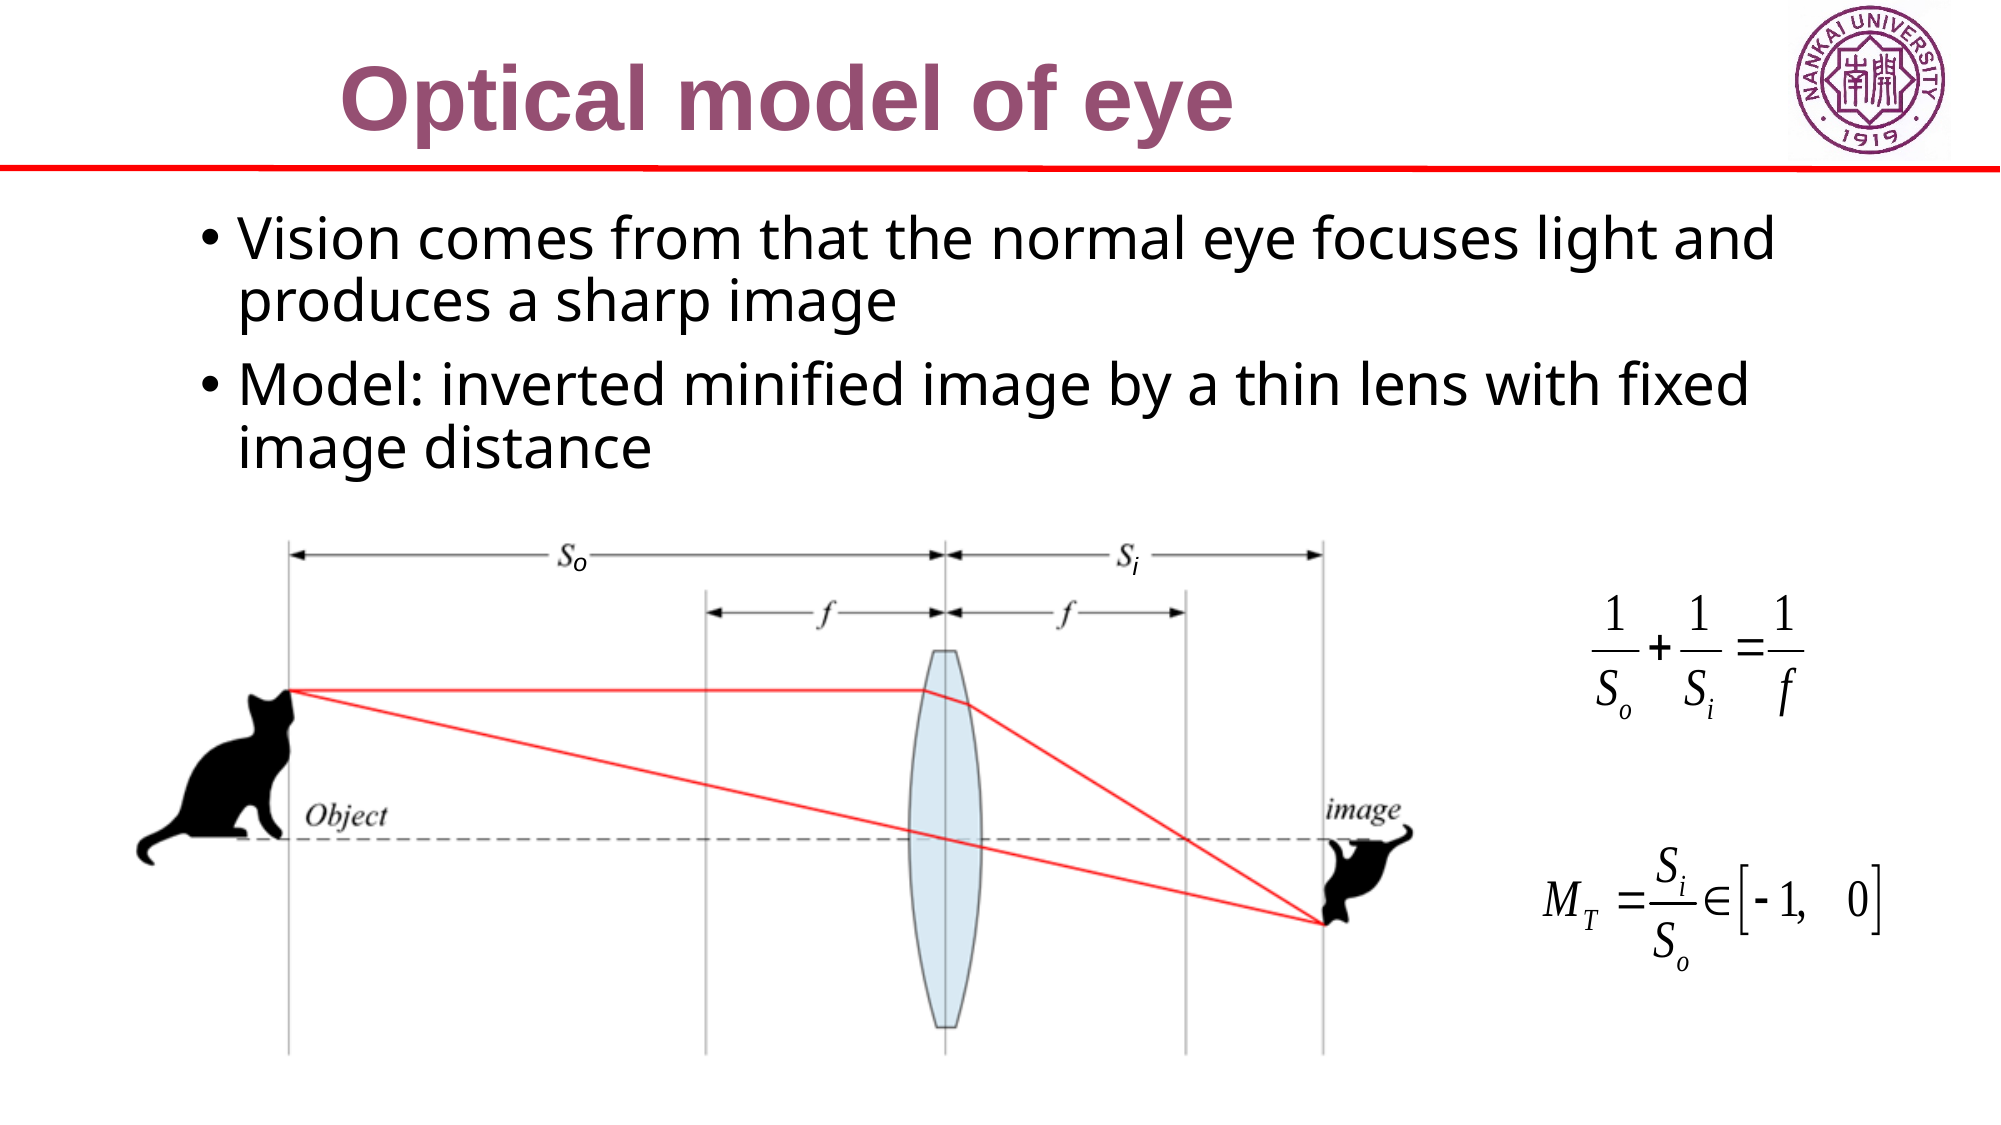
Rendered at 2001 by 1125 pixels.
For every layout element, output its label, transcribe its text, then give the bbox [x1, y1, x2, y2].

list Vision comes from that the normal eye focuses light and produces a sharp image Model: inverted minified image by a thin lens with fixed image distance [185, 201, 1919, 573]
title Optical model of eye [324, 7, 1675, 195]
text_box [1585, 579, 1814, 731]
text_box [135, 489, 1423, 1099]
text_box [1535, 833, 1892, 983]
picture [1788, 0, 1951, 161]
